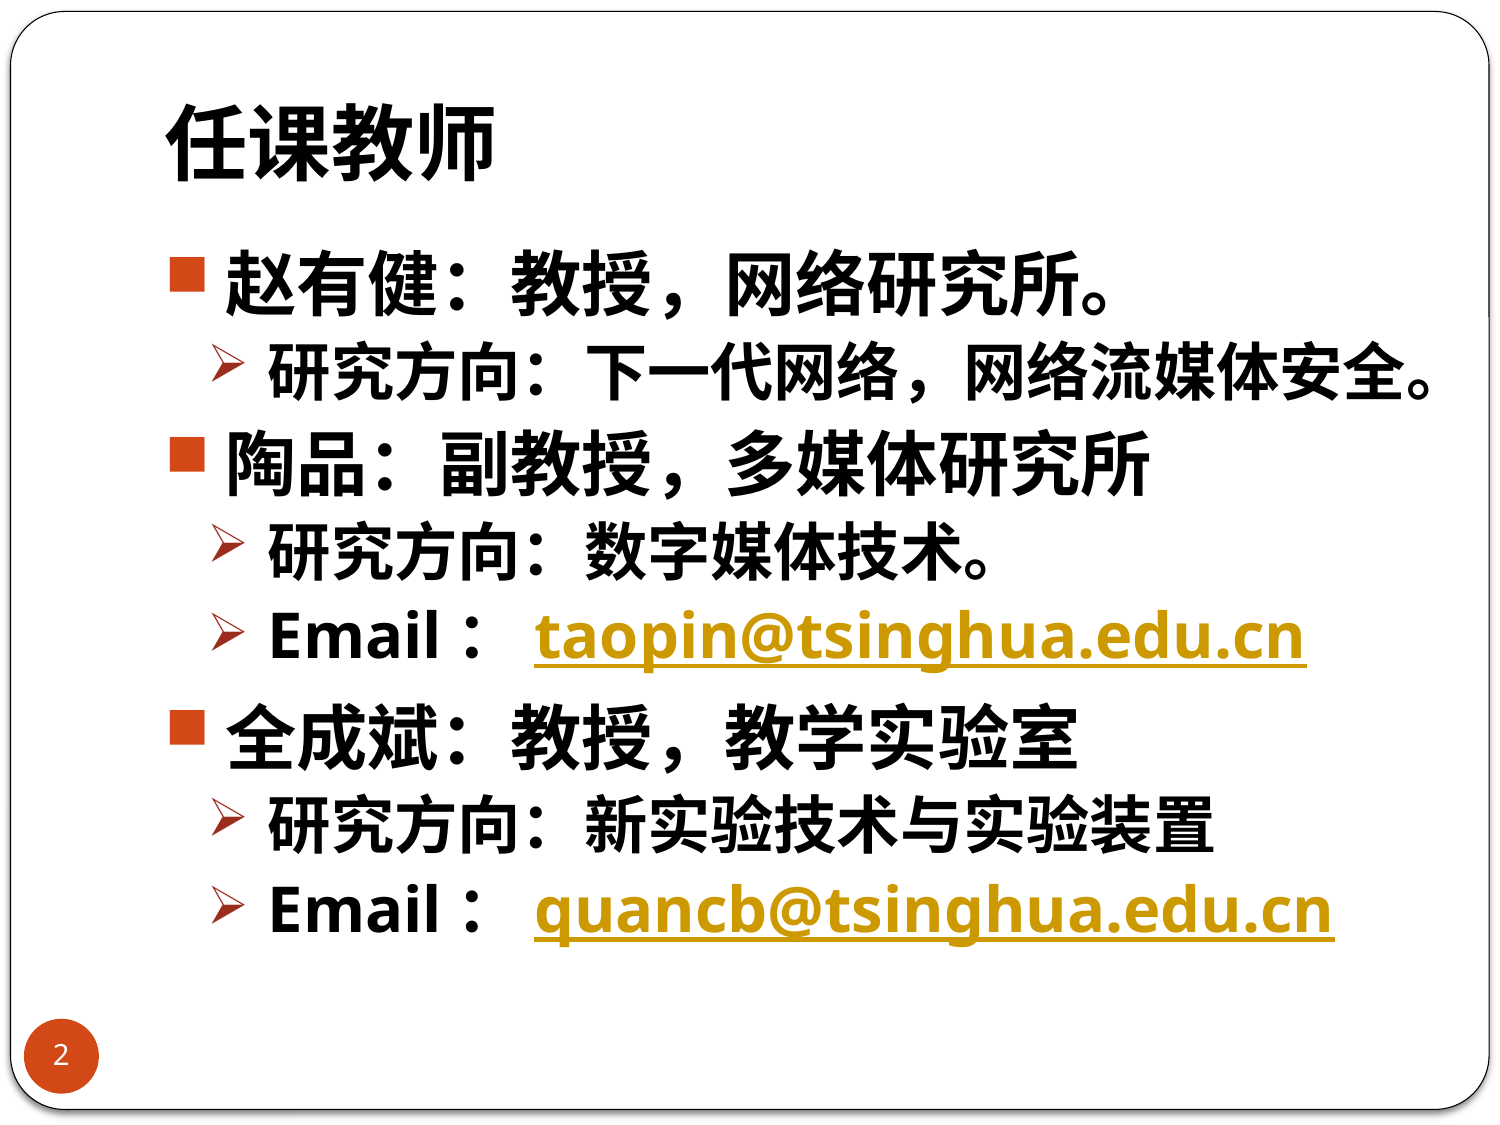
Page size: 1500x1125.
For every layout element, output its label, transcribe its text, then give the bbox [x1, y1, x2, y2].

list 赵有健：教授，网络研究所。 研究方向：下一代网络，网络流媒体安全。 陶品：副教授，多媒体研究所 研究方向：数字媒体技术。 Email：taopin@tsinghua.edu.cn 全成斌：教授，教学实验室 研究方向：新实验技术与实验装置 Email：quancb@tsinghua.edu.cn [150, 231, 1425, 988]
title 任课教师 [150, 45, 1425, 207]
slide_number 2 [23, 1018, 99, 1094]
